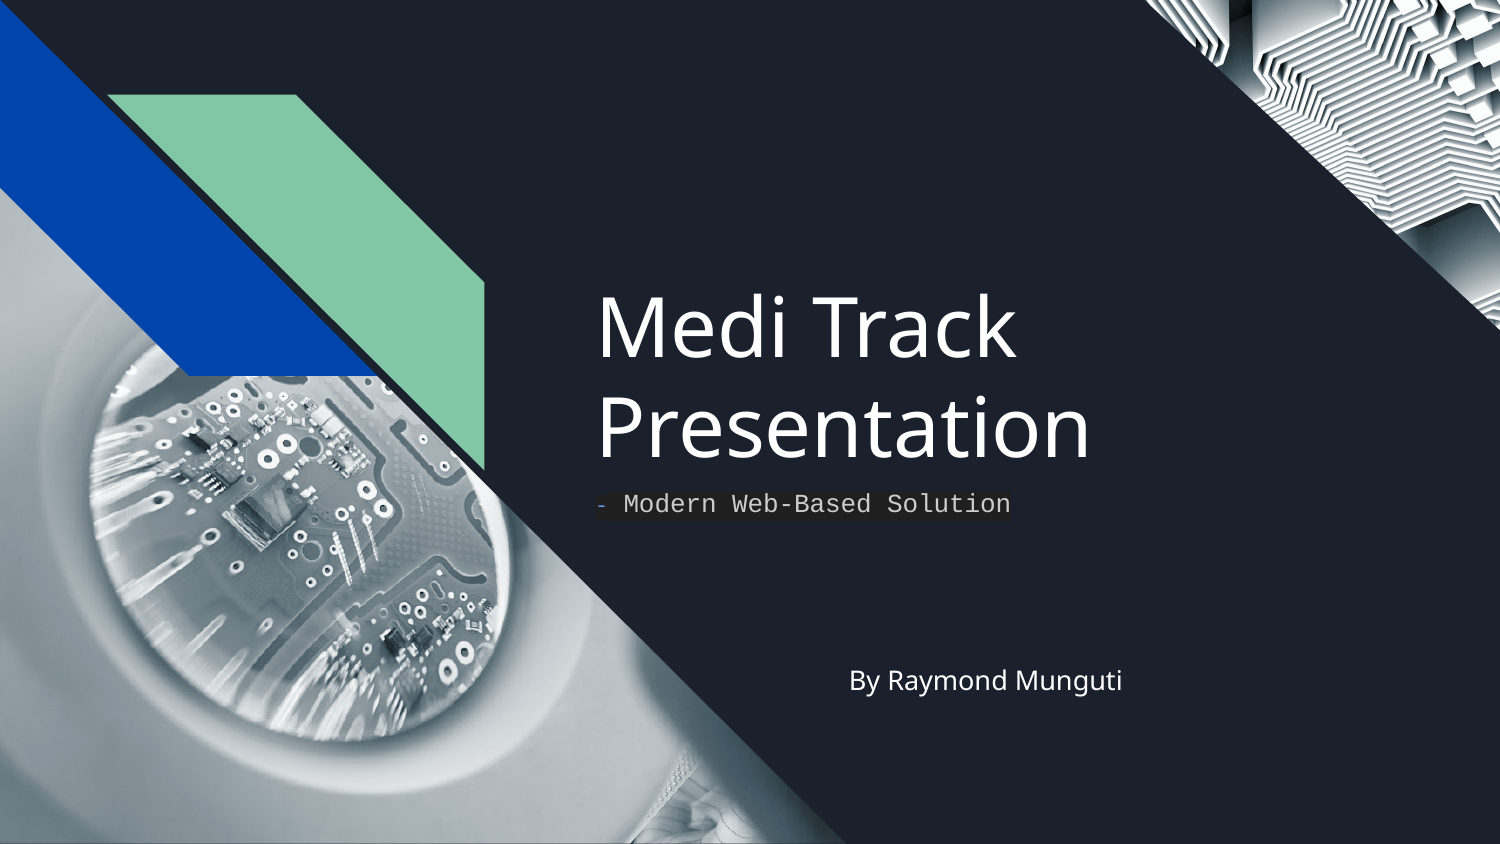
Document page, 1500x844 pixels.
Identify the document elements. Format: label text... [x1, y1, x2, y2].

picture [0, 189, 847, 844]
title Medi Track Presentation - Modern Web-Based Solution [580, 258, 1404, 629]
picture [1144, 0, 1500, 331]
subtitle By Raymond Munguti [833, 643, 1404, 727]
